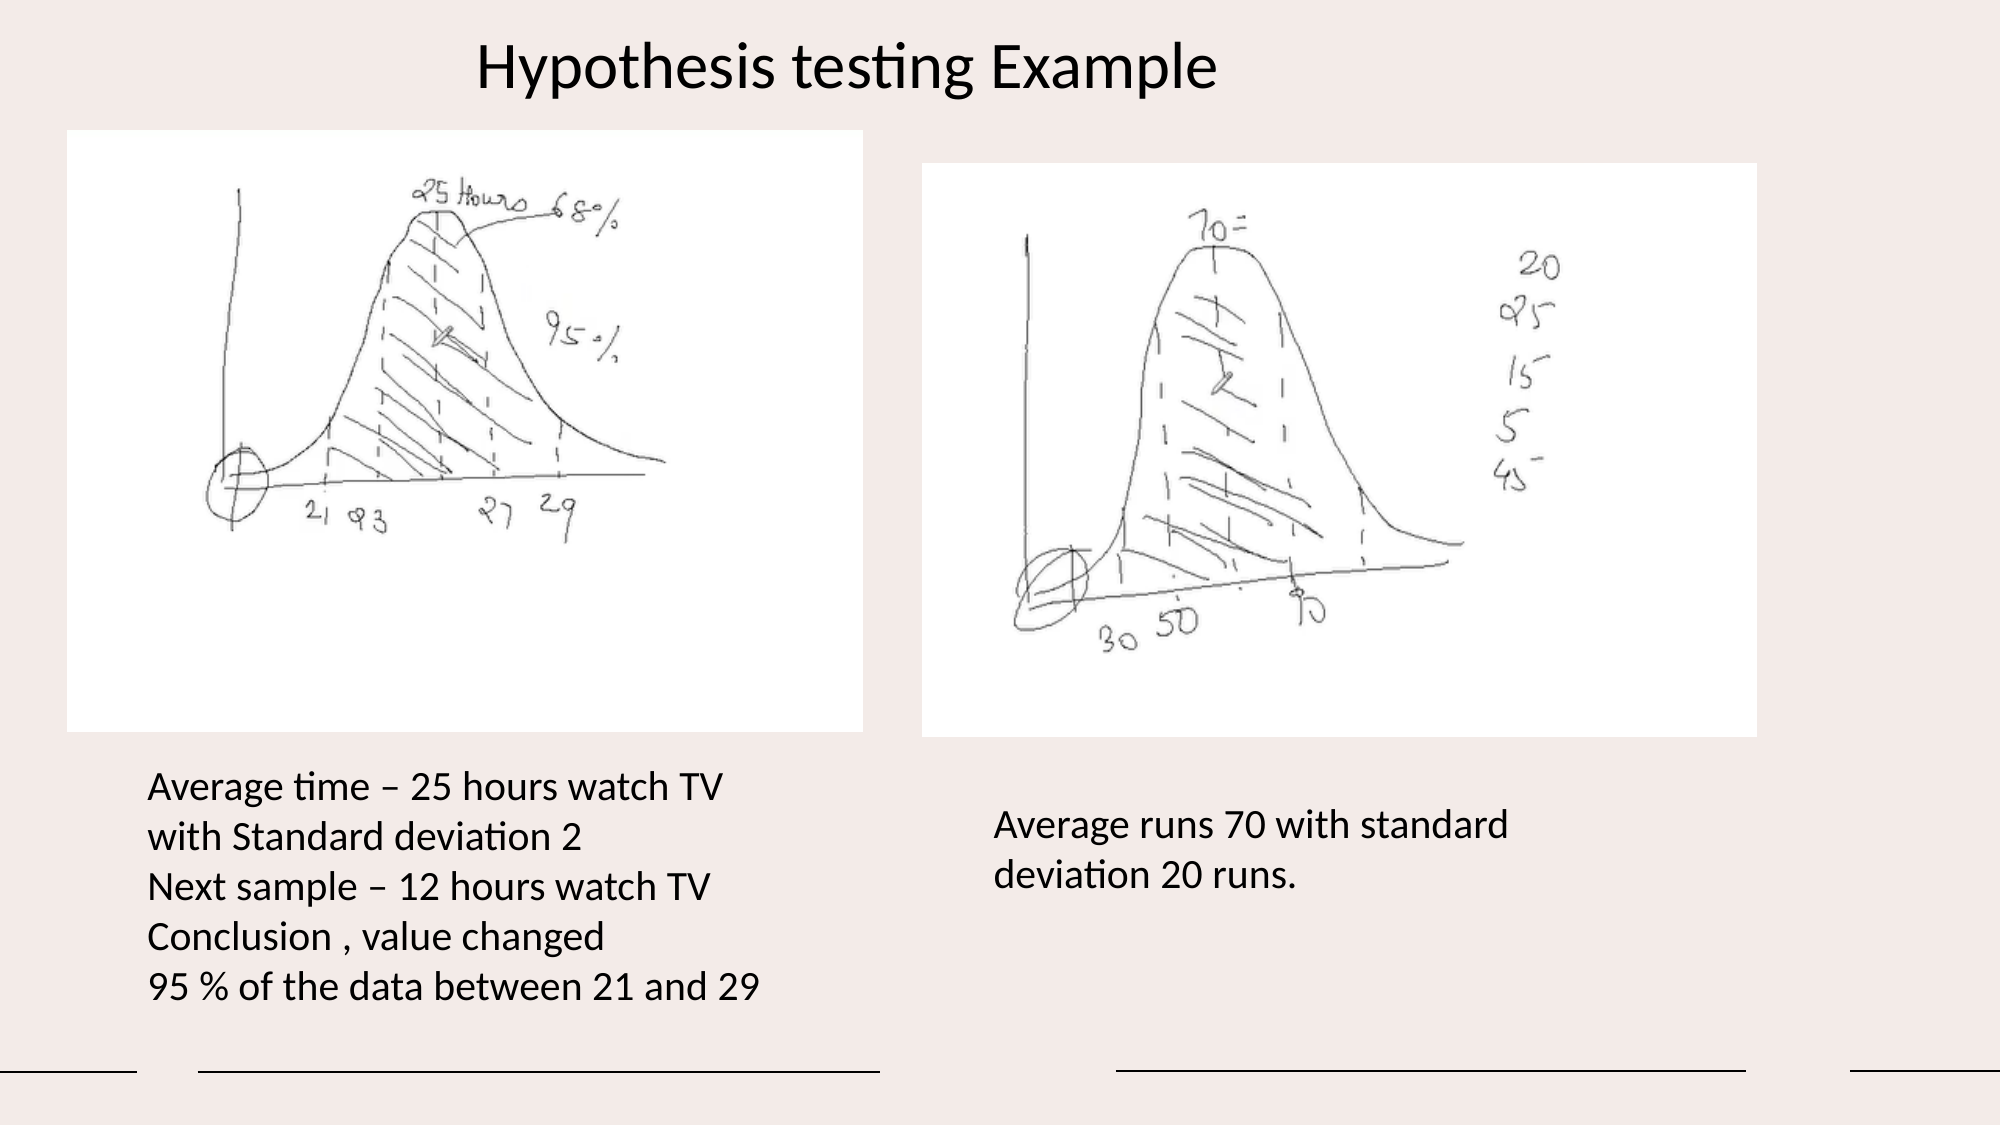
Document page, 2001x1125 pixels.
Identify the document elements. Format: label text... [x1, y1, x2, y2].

text_box Average time – 25 hours watch TV with Standard deviation 2 Next sample – 12 hours watch TV Conclusion , value changed 95 % of the data between 21 and 29 [132, 751, 781, 1017]
picture [922, 163, 1757, 737]
text_box Hypothesis testing Example [330, 14, 1396, 110]
text_box Average runs 70 with standard deviation 20 runs. [978, 789, 1627, 905]
picture [67, 130, 863, 732]
